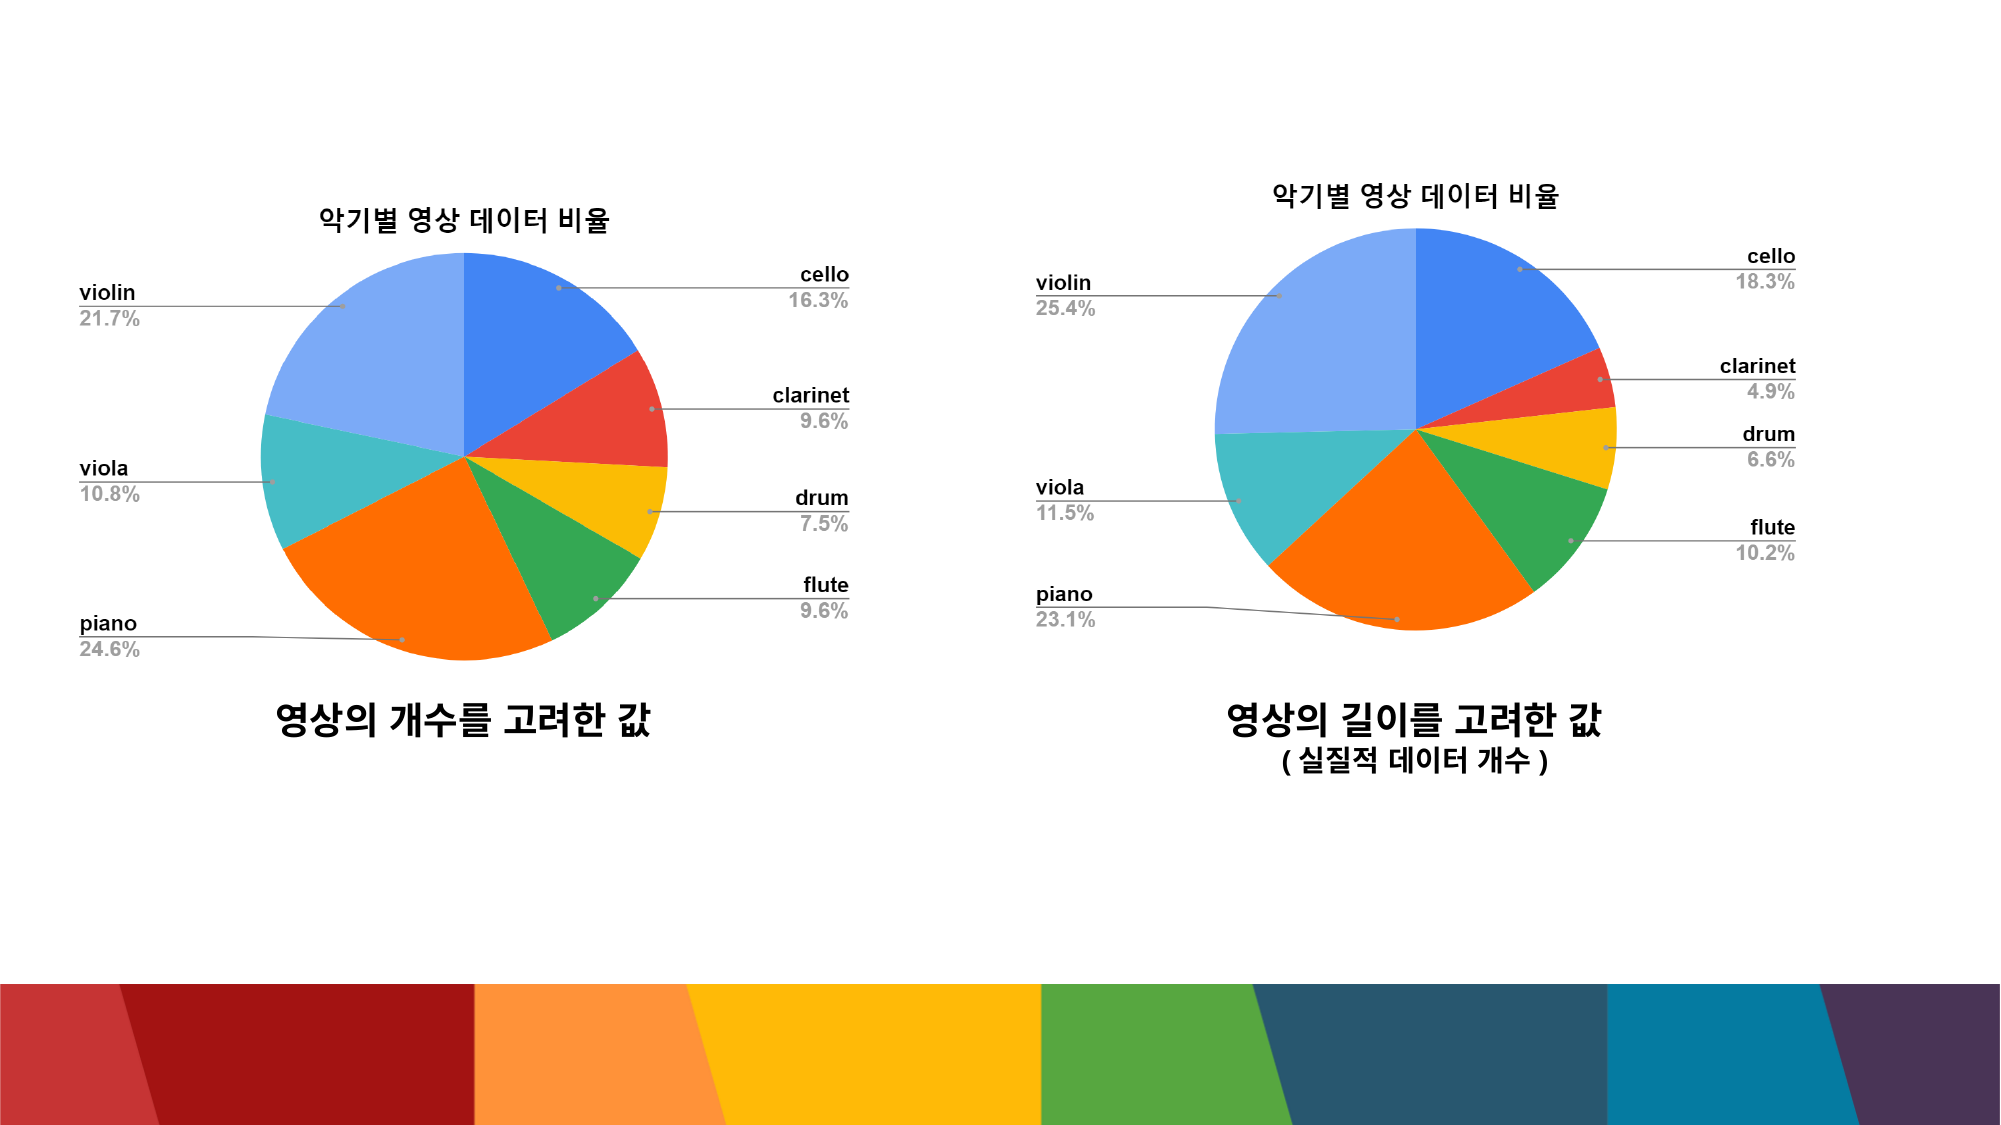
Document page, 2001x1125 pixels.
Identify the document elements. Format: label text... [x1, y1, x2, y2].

text_box 영상의 개수를 고려한 값 [195, 689, 732, 750]
picture [0, 984, 1608, 1125]
picture [1010, 160, 1820, 655]
picture [1820, 984, 2000, 1125]
text_box 영상의 길이를 고려한 값 (실질적 데이터 개수) [1146, 689, 1684, 785]
picture [54, 184, 874, 685]
